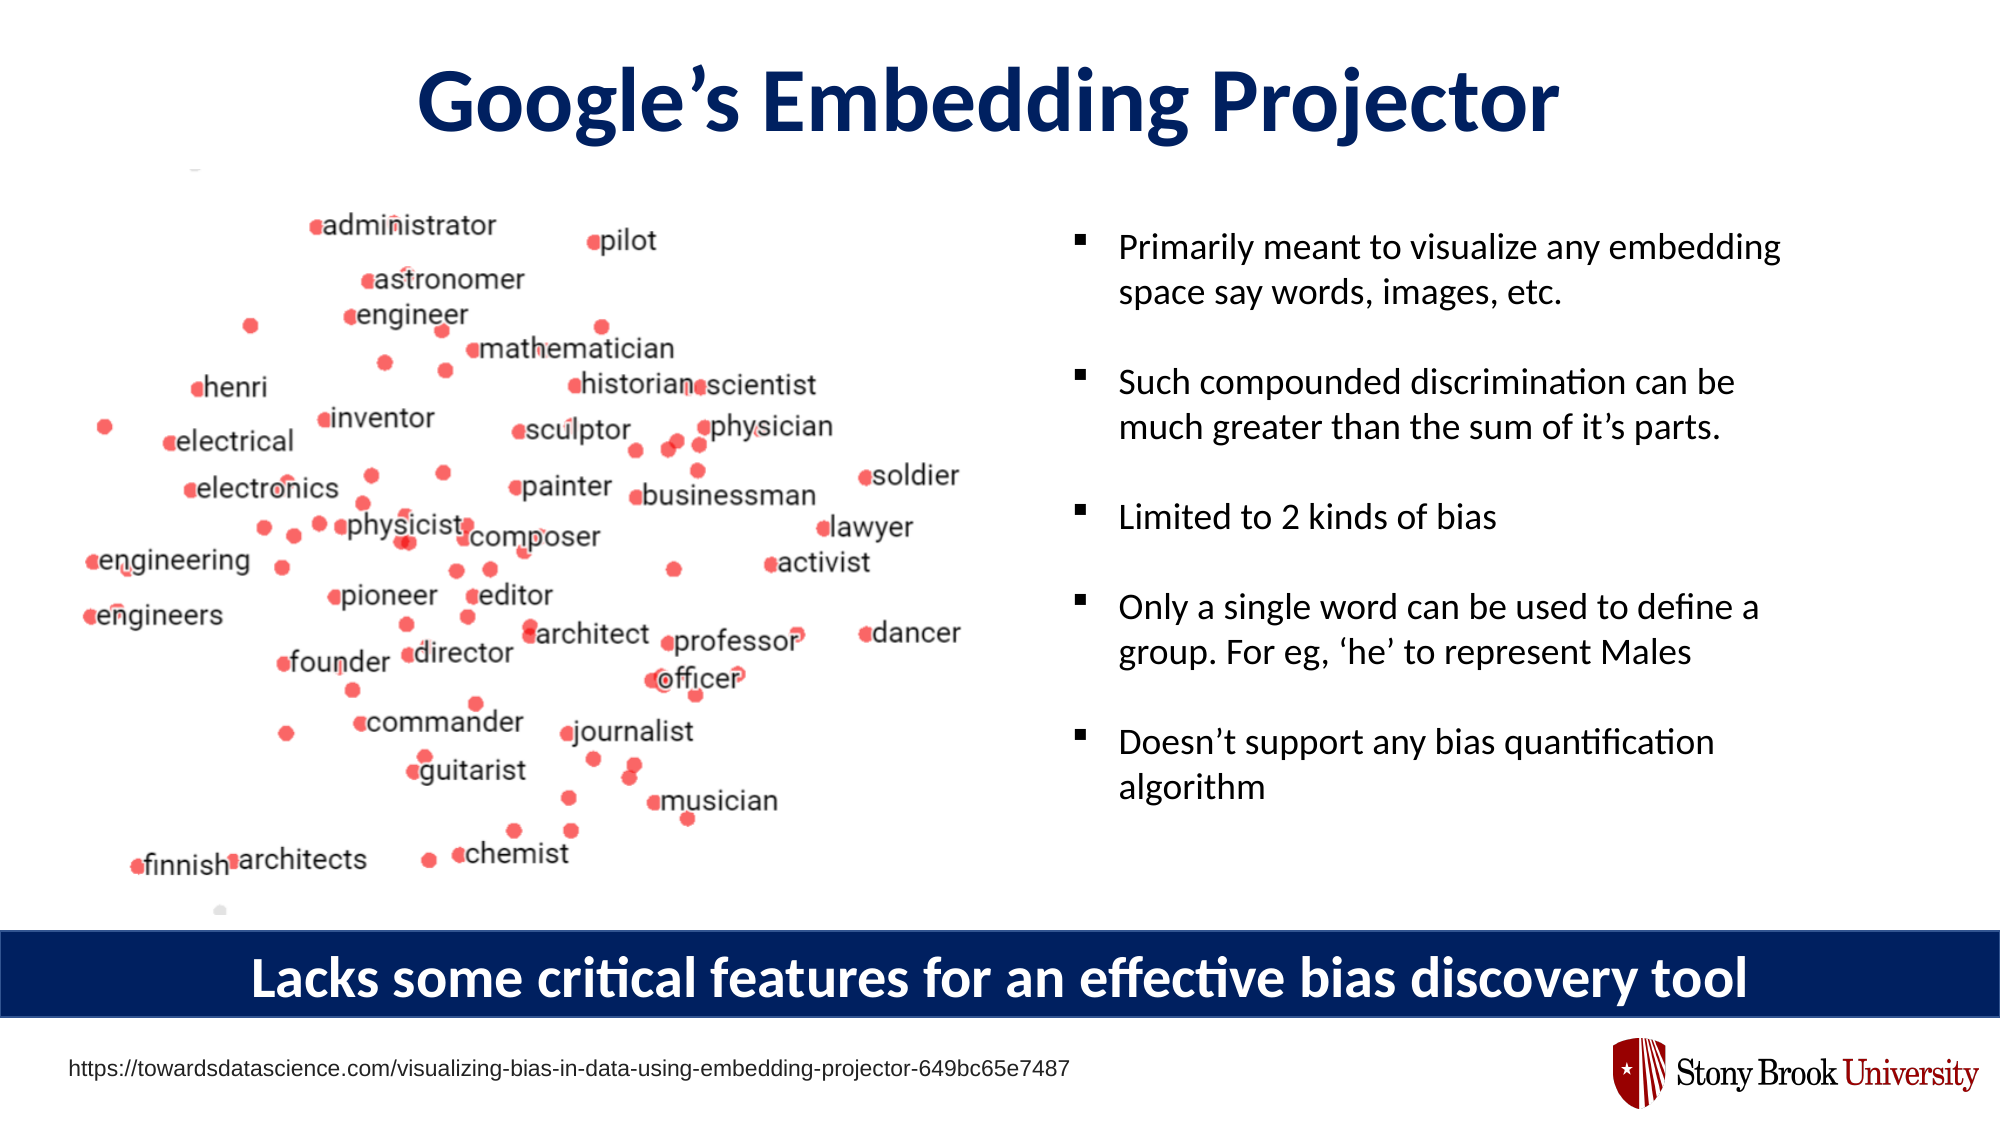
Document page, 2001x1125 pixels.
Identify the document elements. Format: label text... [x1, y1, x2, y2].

text_box Lacks some critical features for an effective bias discovery tool [0, 930, 2000, 1018]
text_box Google’s Embedding Projector [106, 23, 1874, 181]
text_box Primarily meant to visualize any embedding space say words, images, etc. Such compounded discrimination can be much greater than the sum of it’s parts. Limited to 2 kinds of bias Only a single word can be used to define a group. For eg, ‘he’ to represent Males Doesn’t support any bias quantification algorithm [1057, 214, 1828, 860]
picture [1613, 1038, 1979, 1109]
picture [43, 169, 1004, 915]
text_box https://towardsdatascience.com/visualizing-bias-in-data-using-embedding-projector-649bc65e7487 [53, 1046, 1447, 1089]
